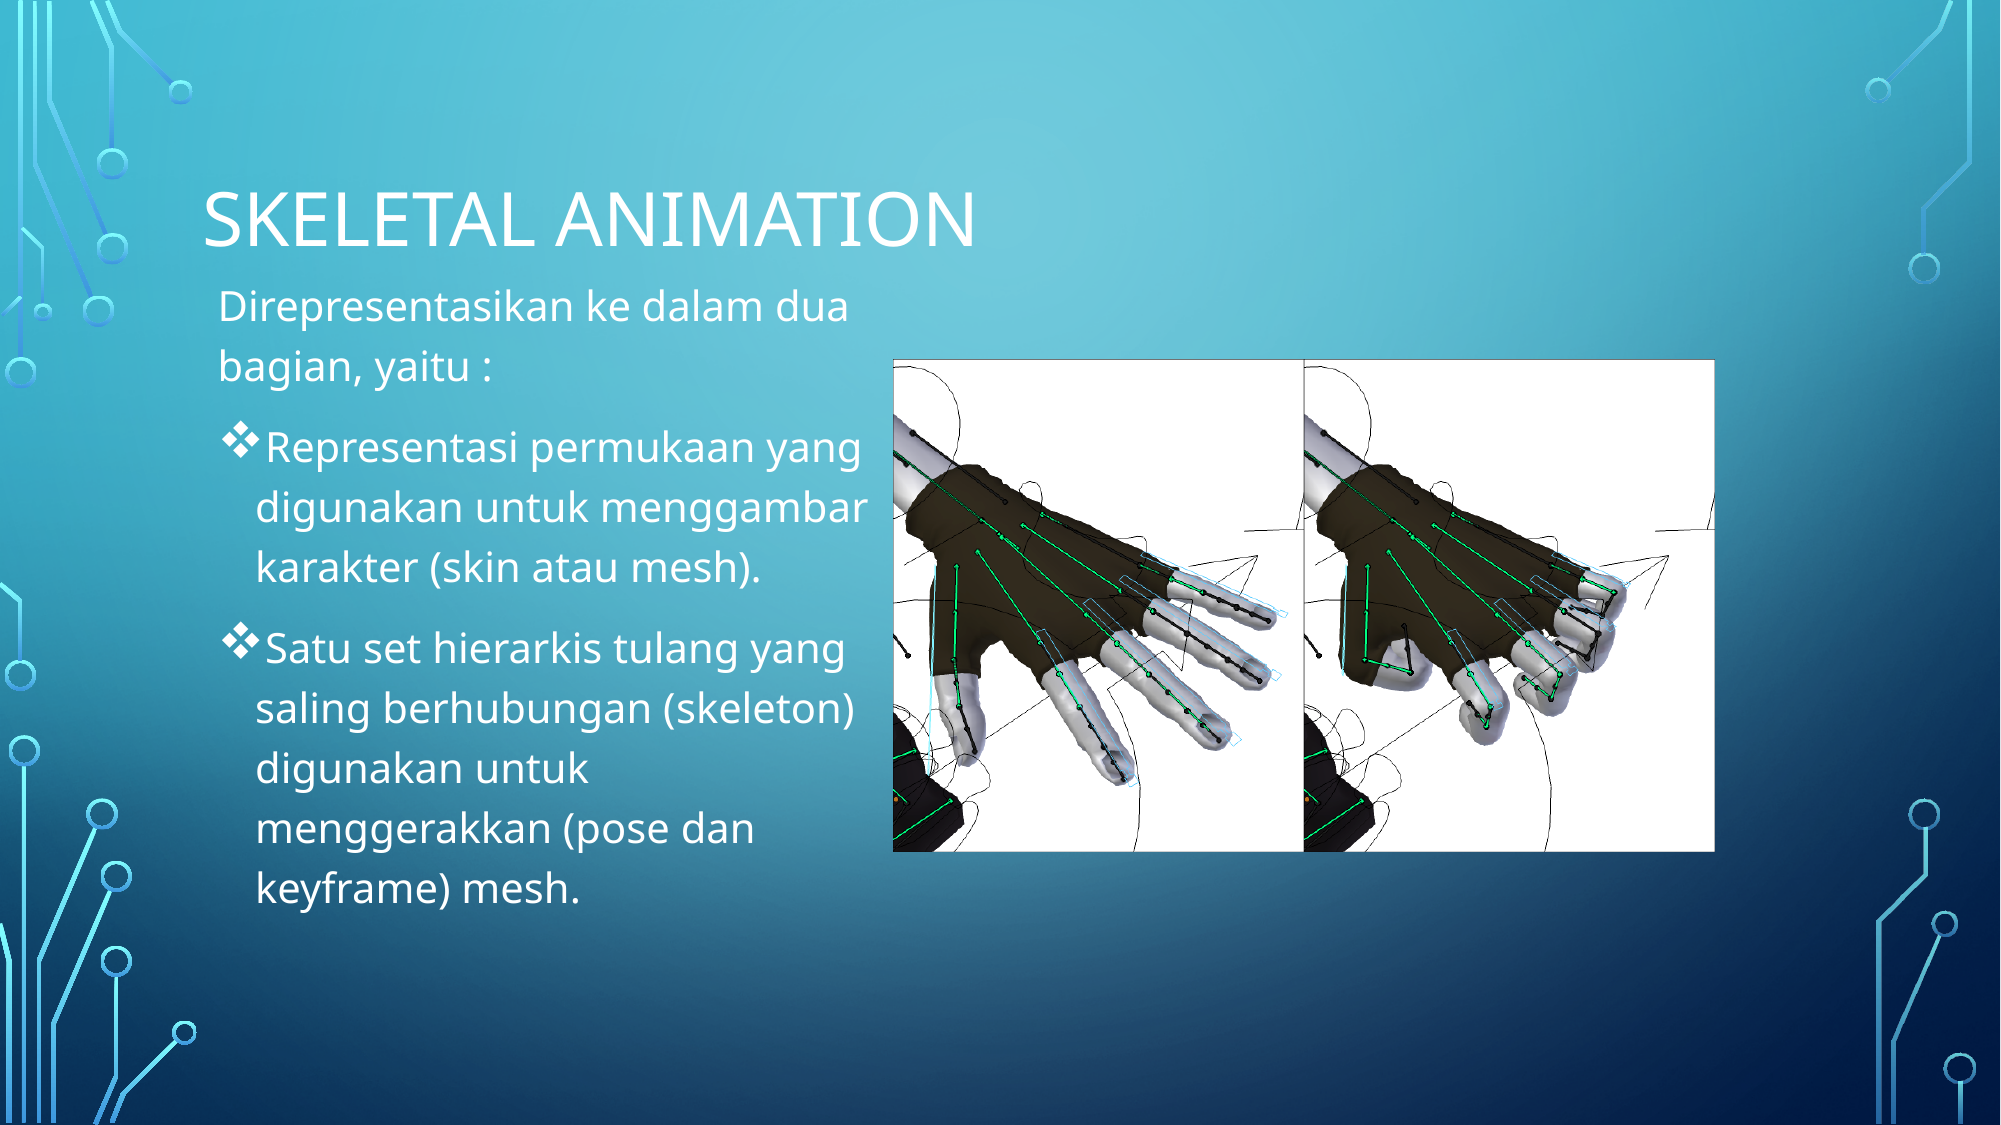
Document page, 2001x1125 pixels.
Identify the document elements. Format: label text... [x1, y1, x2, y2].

title Skeletal Animation [187, 101, 1813, 344]
list Direpresentasikan ke dalam dua bagian, yaitu : Representasi permukaan yang digunakan untuk menggambar karakter (skin atau mesh). Satu set hierarkis tulang yang saling berhubungan (skeleton) digunakan untuk menggerakkan (pose dan keyframe) mesh. [202, 262, 894, 1005]
picture [893, 359, 1715, 852]
